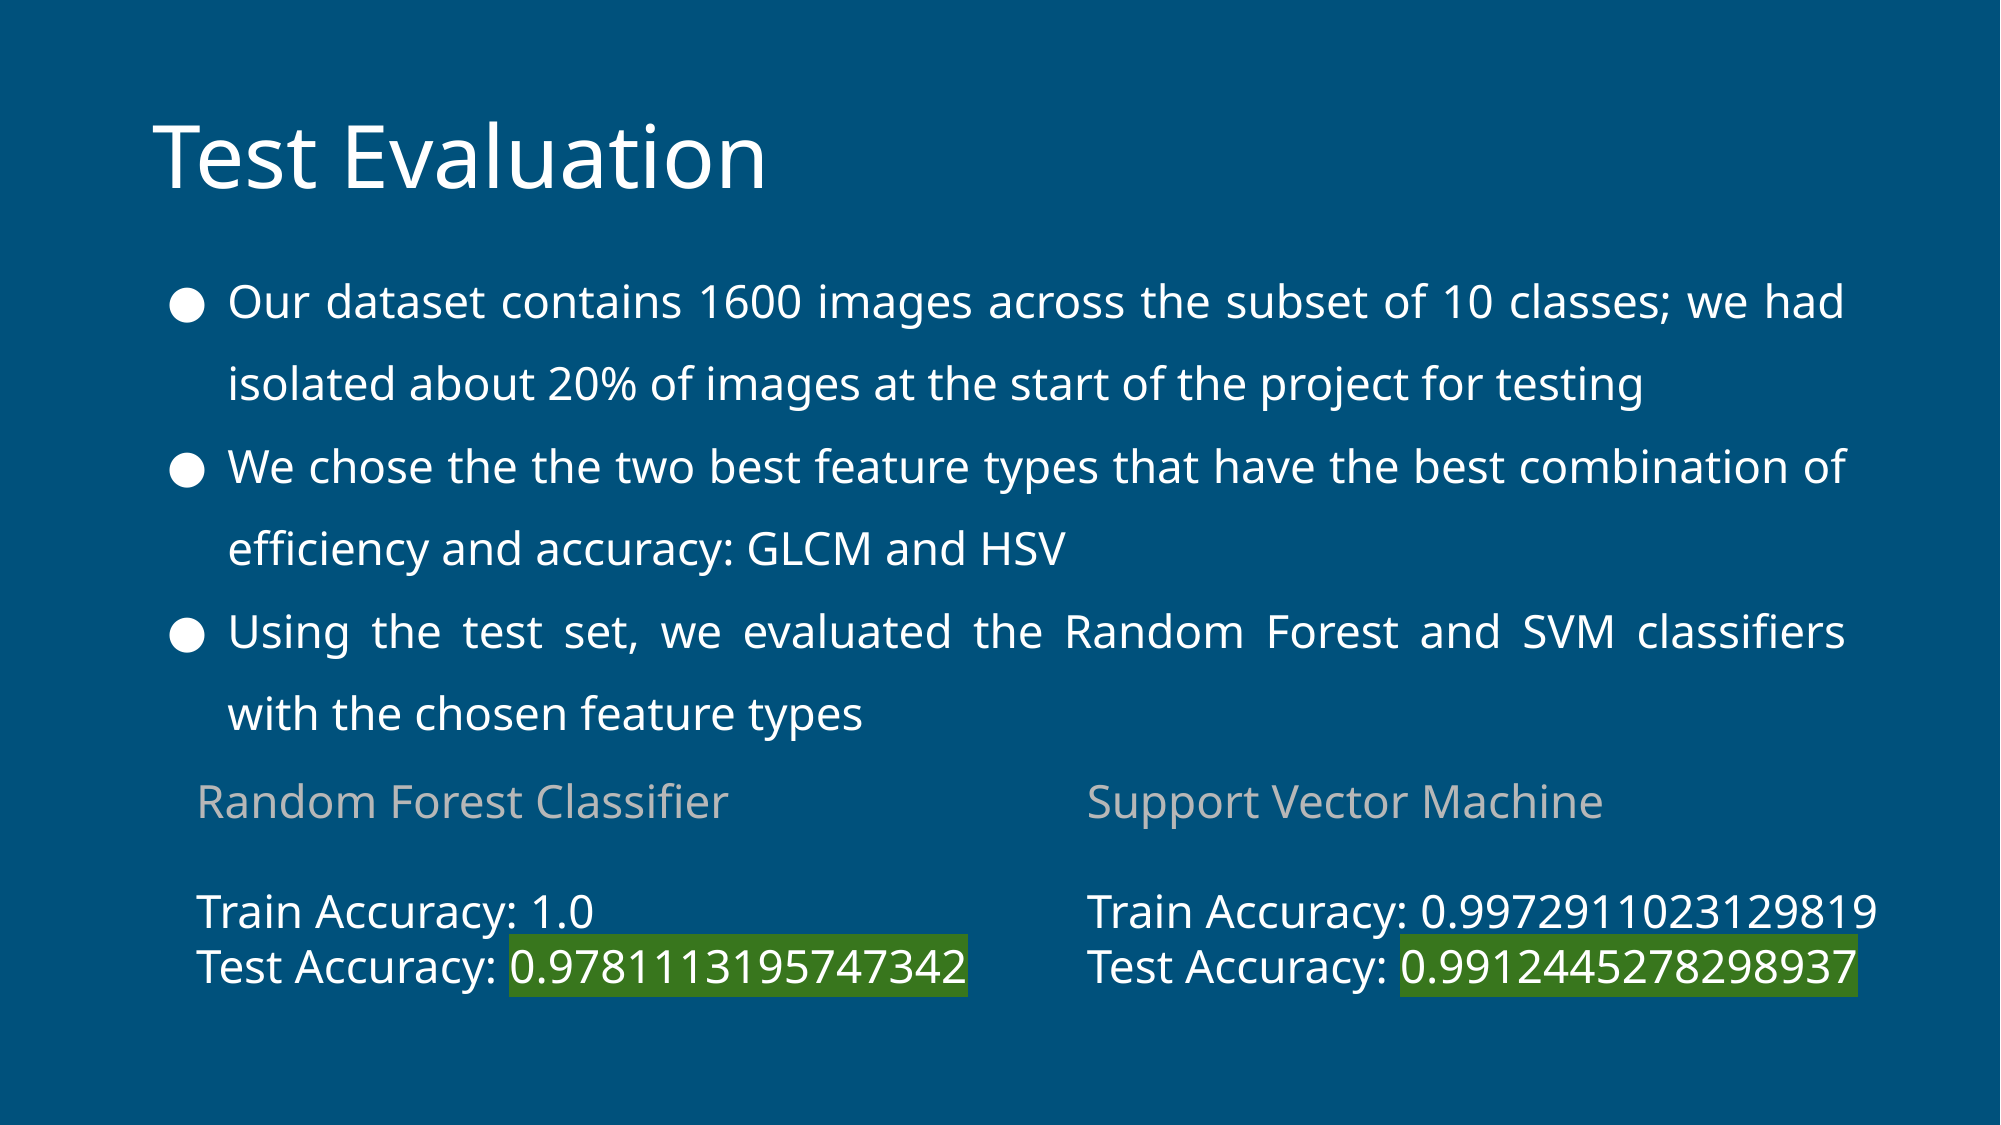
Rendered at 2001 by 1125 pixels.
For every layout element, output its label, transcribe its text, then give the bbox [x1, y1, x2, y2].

title Test Evaluation [137, 83, 1863, 237]
picture [599, 706, 619, 730]
picture [749, 700, 763, 730]
picture [1422, 624, 1441, 648]
picture [299, 624, 319, 647]
picture [1338, 624, 1358, 648]
picture [467, 706, 489, 730]
picture [528, 618, 541, 648]
picture [1095, 624, 1114, 648]
picture [417, 706, 434, 730]
picture [380, 706, 399, 730]
picture [1122, 624, 1142, 647]
picture [832, 624, 852, 648]
picture [589, 624, 608, 648]
picture [229, 706, 262, 729]
picture [276, 700, 290, 730]
picture [507, 624, 524, 648]
picture [1364, 624, 1380, 648]
picture [668, 706, 688, 730]
picture [769, 624, 790, 647]
picture [1212, 624, 1241, 647]
picture [544, 706, 564, 729]
picture [353, 696, 372, 729]
picture [1149, 614, 1170, 648]
picture [373, 618, 386, 648]
picture [1384, 618, 1397, 648]
picture [296, 696, 316, 729]
picture [624, 706, 643, 730]
picture [1827, 624, 1843, 648]
picture [264, 624, 280, 648]
picture [464, 618, 477, 648]
picture [713, 706, 733, 730]
picture [517, 706, 537, 730]
picture [1640, 624, 1656, 648]
picture [884, 618, 897, 648]
picture [662, 624, 695, 647]
picture [1782, 624, 1802, 648]
picture [392, 614, 412, 647]
picture [696, 706, 709, 729]
picture [902, 624, 921, 648]
picture [495, 706, 512, 730]
picture [441, 696, 460, 729]
picture [1207, 624, 1211, 647]
picture [1580, 616, 1611, 647]
picture [649, 700, 662, 730]
picture [630, 643, 635, 653]
picture [1809, 624, 1822, 647]
picture [612, 618, 626, 648]
picture [793, 624, 812, 648]
picture [419, 624, 439, 648]
picture [928, 614, 948, 648]
picture [1450, 624, 1469, 647]
text_box Support Vector Machine Train Accuracy: 0.9972911023129819 Test Accuracy: 0.9912445278298937 [1071, 757, 2000, 1008]
picture [1549, 616, 1573, 647]
picture [1699, 624, 1715, 648]
picture [566, 624, 583, 648]
picture [746, 624, 765, 648]
picture [974, 618, 988, 648]
picture [1270, 616, 1288, 647]
picture [1525, 615, 1545, 648]
text_box Random Forest Classifier Train Accuracy: 1.0 Test Accuracy: 0.9781113195747342 [181, 757, 1071, 1008]
picture [792, 706, 813, 740]
picture [844, 706, 861, 730]
picture [859, 624, 878, 648]
picture [765, 706, 786, 740]
picture [1021, 624, 1041, 648]
picture [582, 696, 597, 729]
list Our dataset contains 1600 images across the subset of 10 classes; we had isolated about 20% of images at the start of the project for testing We chose the the two best feature types that have the best combination of efficiency and accuracy: GLCM and HSV Using the test set, we evaluated the Random Forest and SVM classifiers with the chosen feature types [137, 237, 1863, 592]
picture [699, 624, 719, 648]
picture [1321, 624, 1334, 647]
picture [1753, 614, 1768, 647]
picture [482, 624, 502, 648]
picture [819, 706, 839, 730]
picture [994, 614, 1014, 647]
picture [326, 624, 347, 658]
picture [1292, 624, 1314, 648]
picture [1178, 624, 1199, 648]
picture [1673, 624, 1692, 648]
picture [1477, 614, 1497, 648]
picture [232, 616, 256, 648]
picture [333, 700, 347, 730]
picture [1069, 616, 1090, 647]
picture [1721, 624, 1737, 648]
